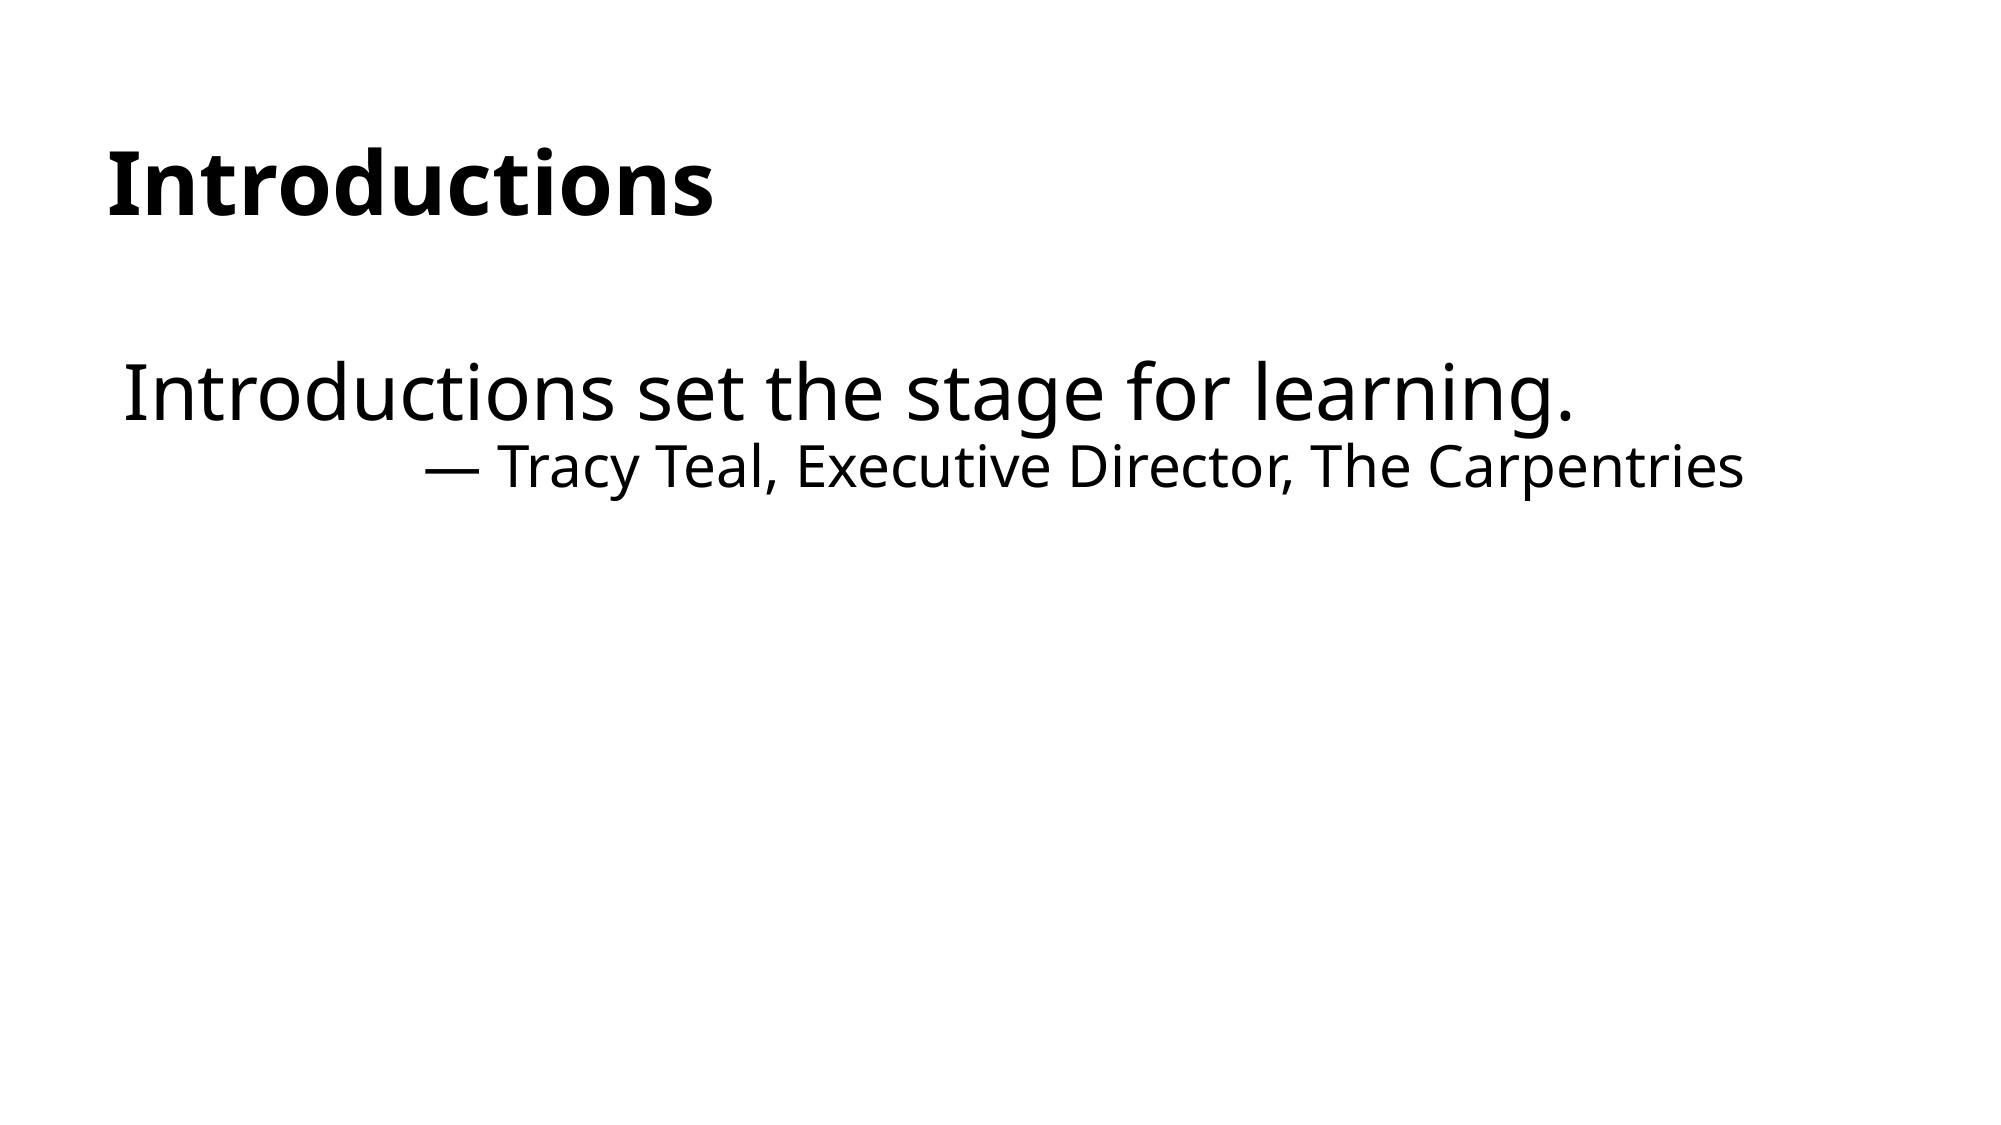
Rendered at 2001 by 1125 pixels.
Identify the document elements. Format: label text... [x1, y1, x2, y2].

list Introductions set the stage for learning. — Tracy Teal, Executive Director, The Carpentries [87, 333, 1951, 655]
title Introductions [87, 118, 1582, 245]
